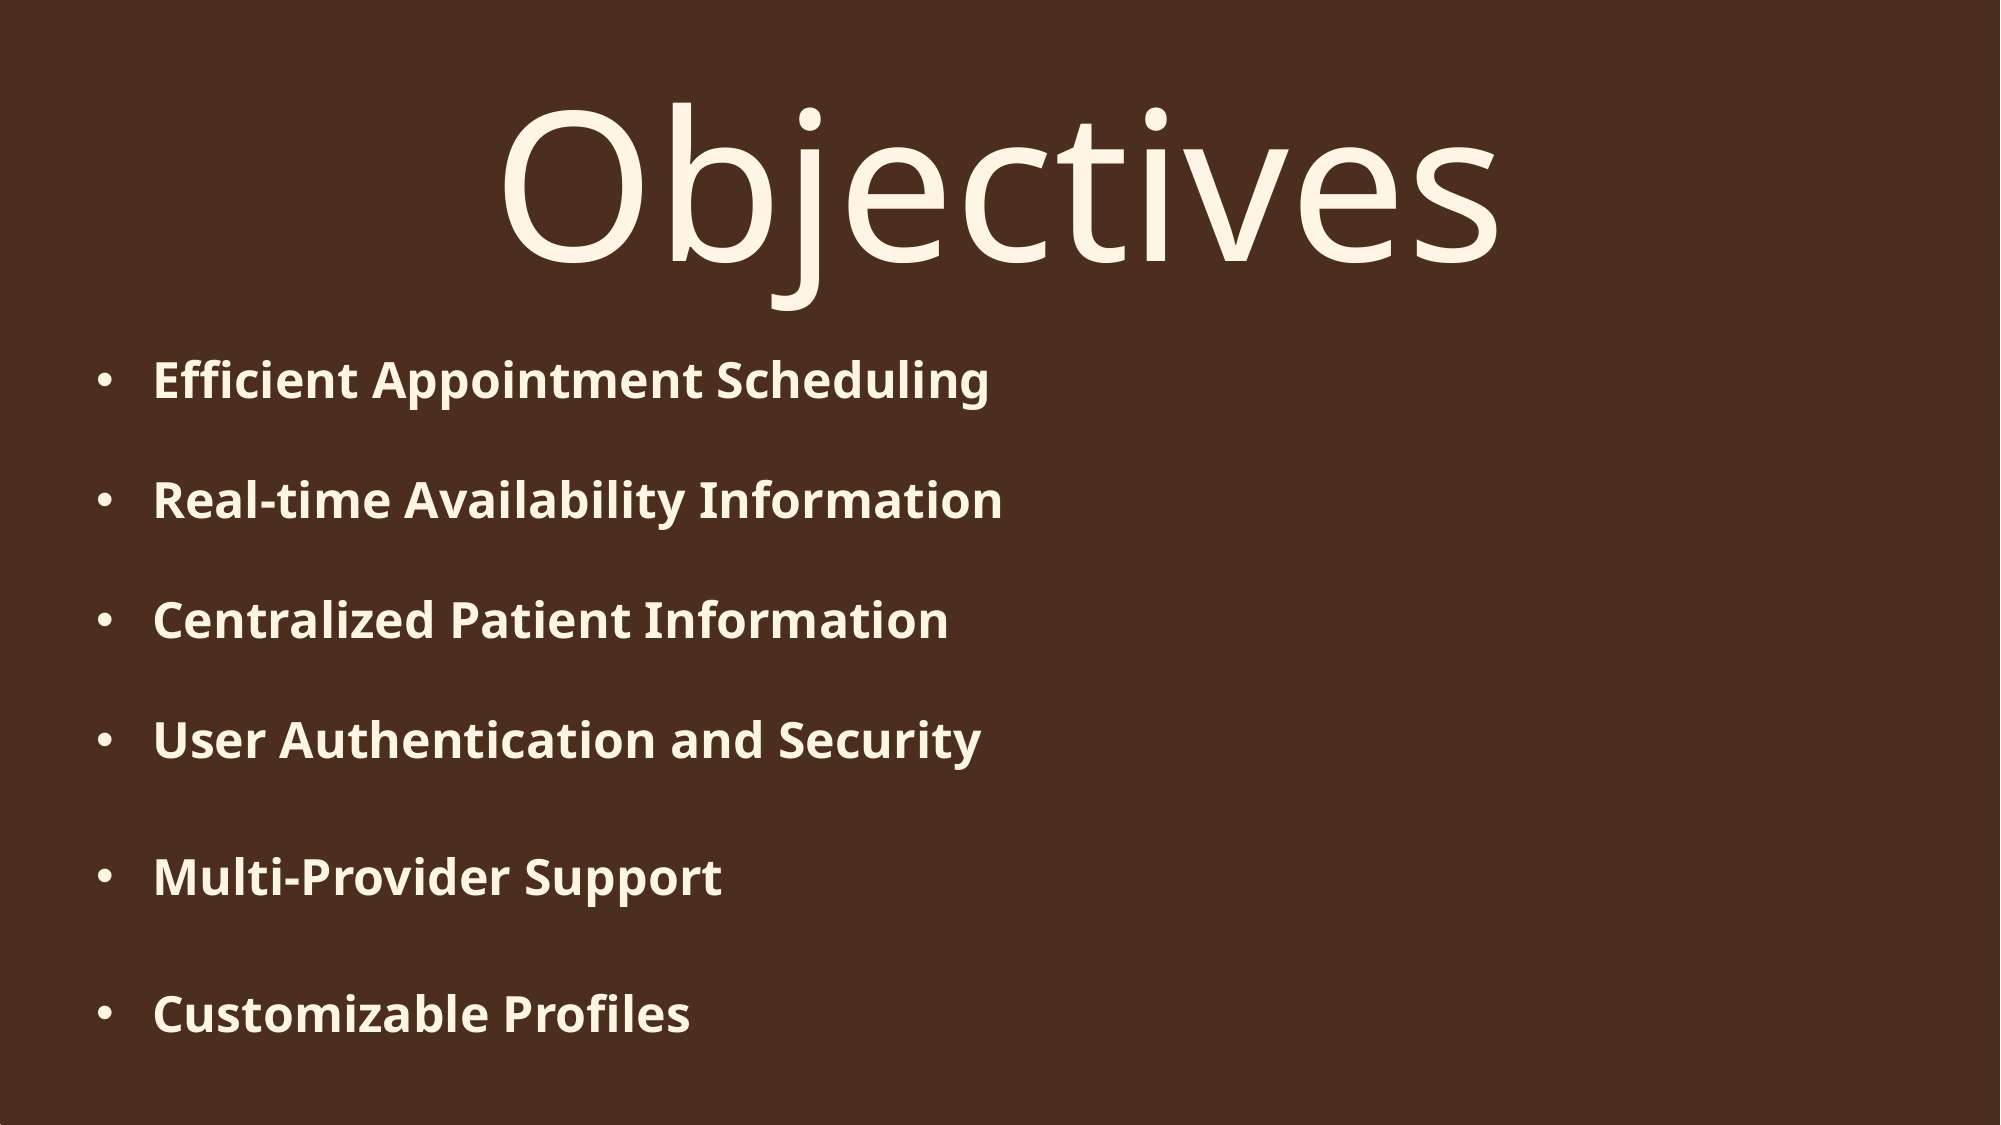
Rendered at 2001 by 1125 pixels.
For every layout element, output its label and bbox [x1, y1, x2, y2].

text_box [81, 45, 1919, 1044]
